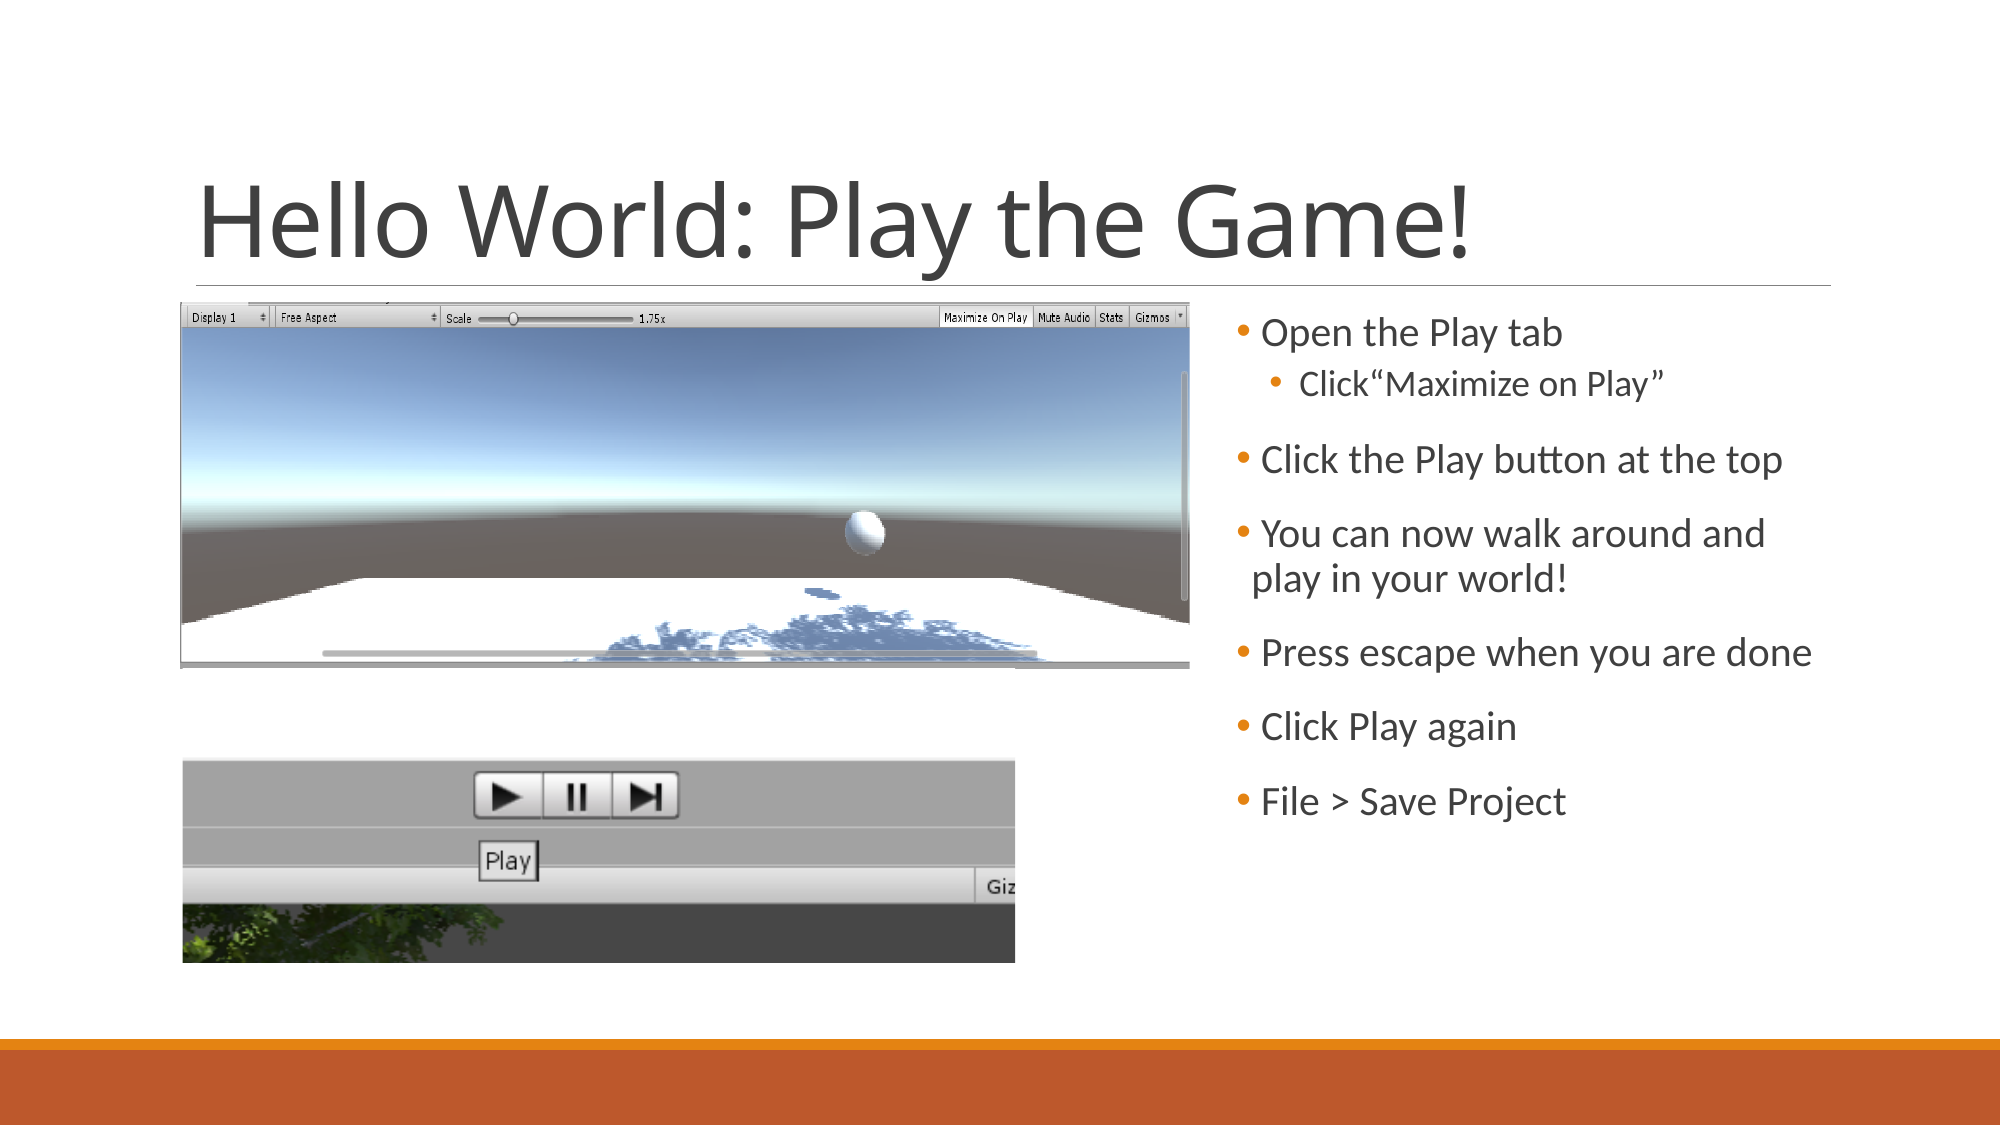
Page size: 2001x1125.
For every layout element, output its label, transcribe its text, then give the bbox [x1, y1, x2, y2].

picture [179, 302, 1191, 964]
list Open the Play tab Click“Maximize on Play” Click the Play button at the top You can now walk around and play in your world! Press escape when you are done Click Play again File > Save Project [1236, 302, 1830, 963]
title Hello World: Play the Game! [180, 47, 1830, 285]
